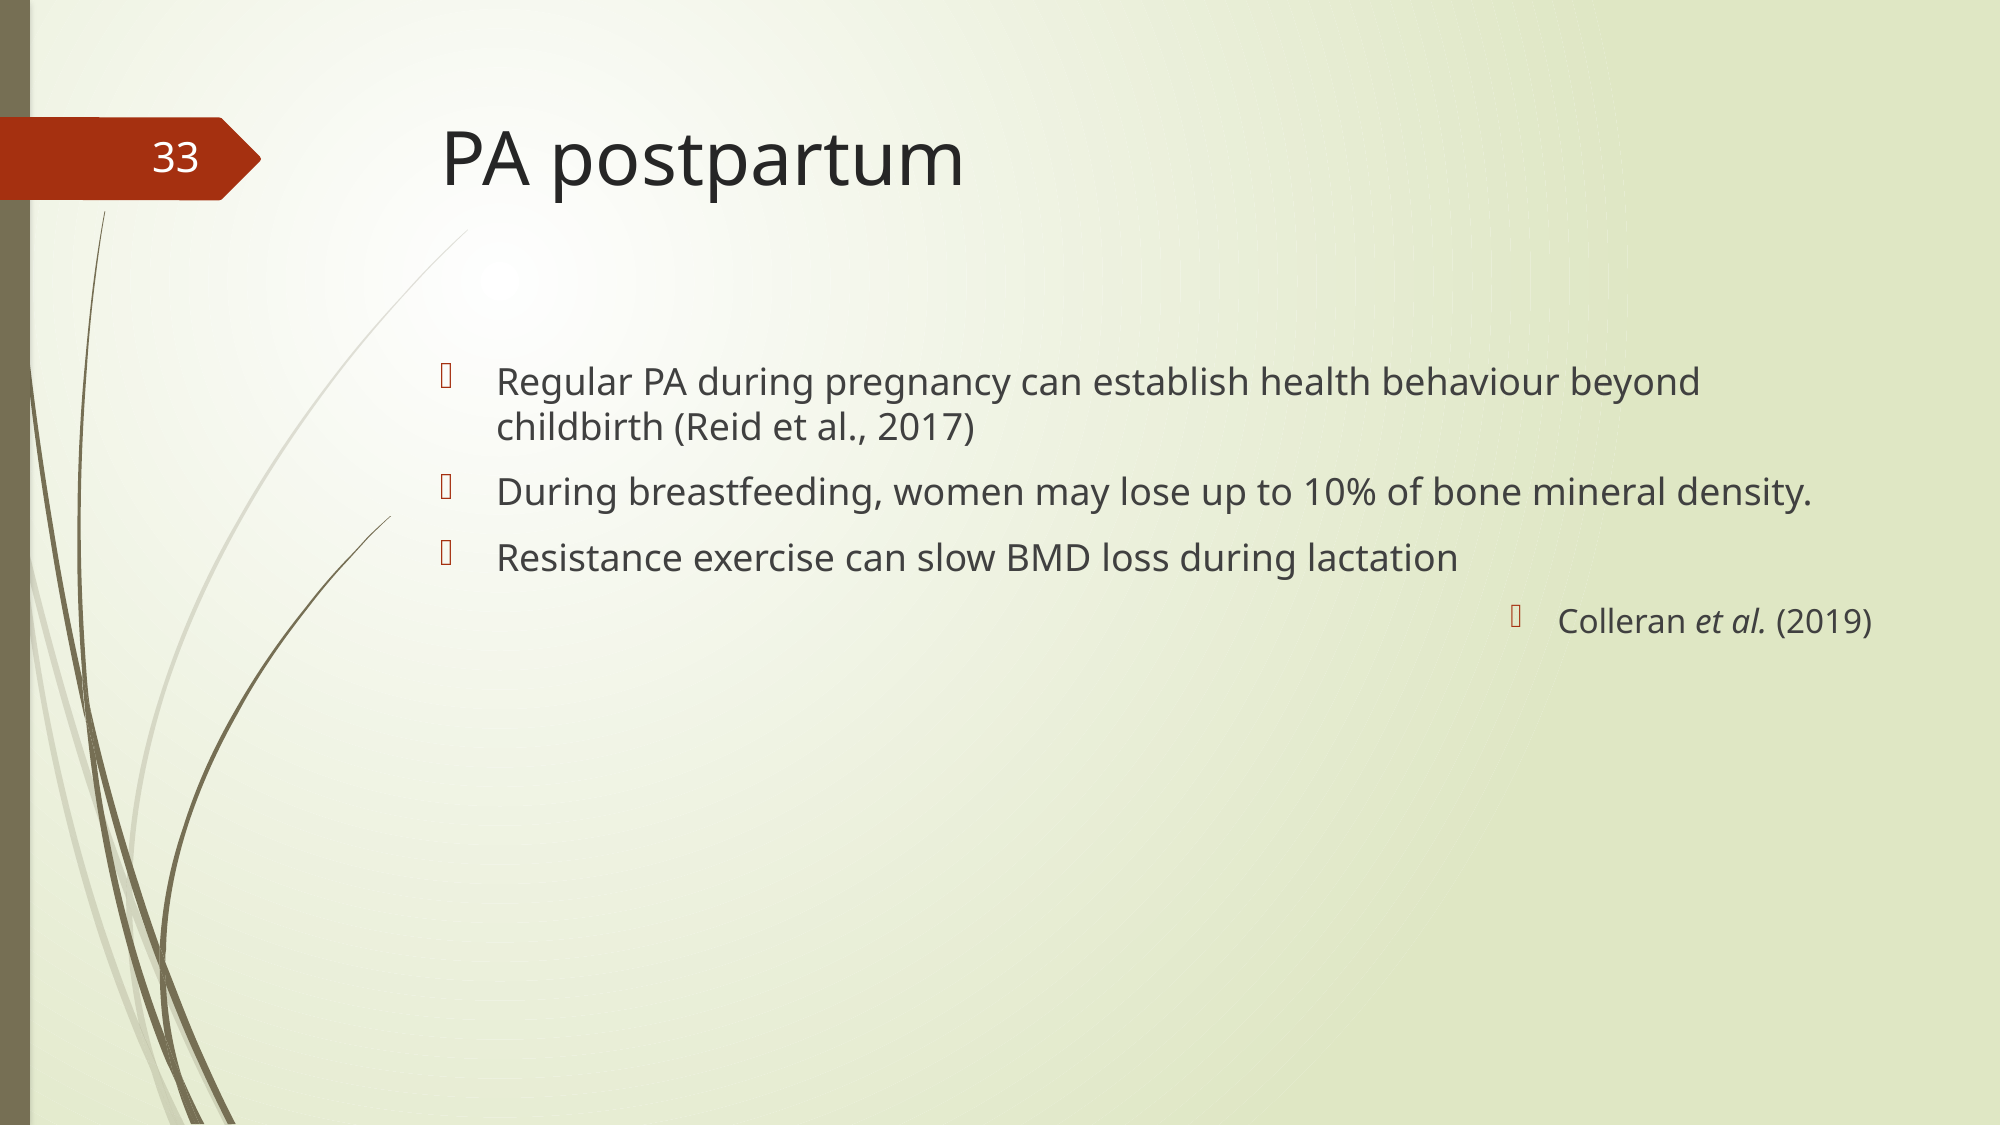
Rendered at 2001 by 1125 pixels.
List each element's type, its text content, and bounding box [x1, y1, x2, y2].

slide_number 33 [87, 129, 216, 190]
list Regular PA during pregnancy can establish health behaviour beyond childbirth (Reid et al., 2017) During breastfeeding, women may lose up to 10% of bone mineral density. Resistance exercise can slow BMD loss during lactation Colleran et al. (2019) [424, 350, 1888, 970]
title PA postpartum [425, 102, 1888, 313]
